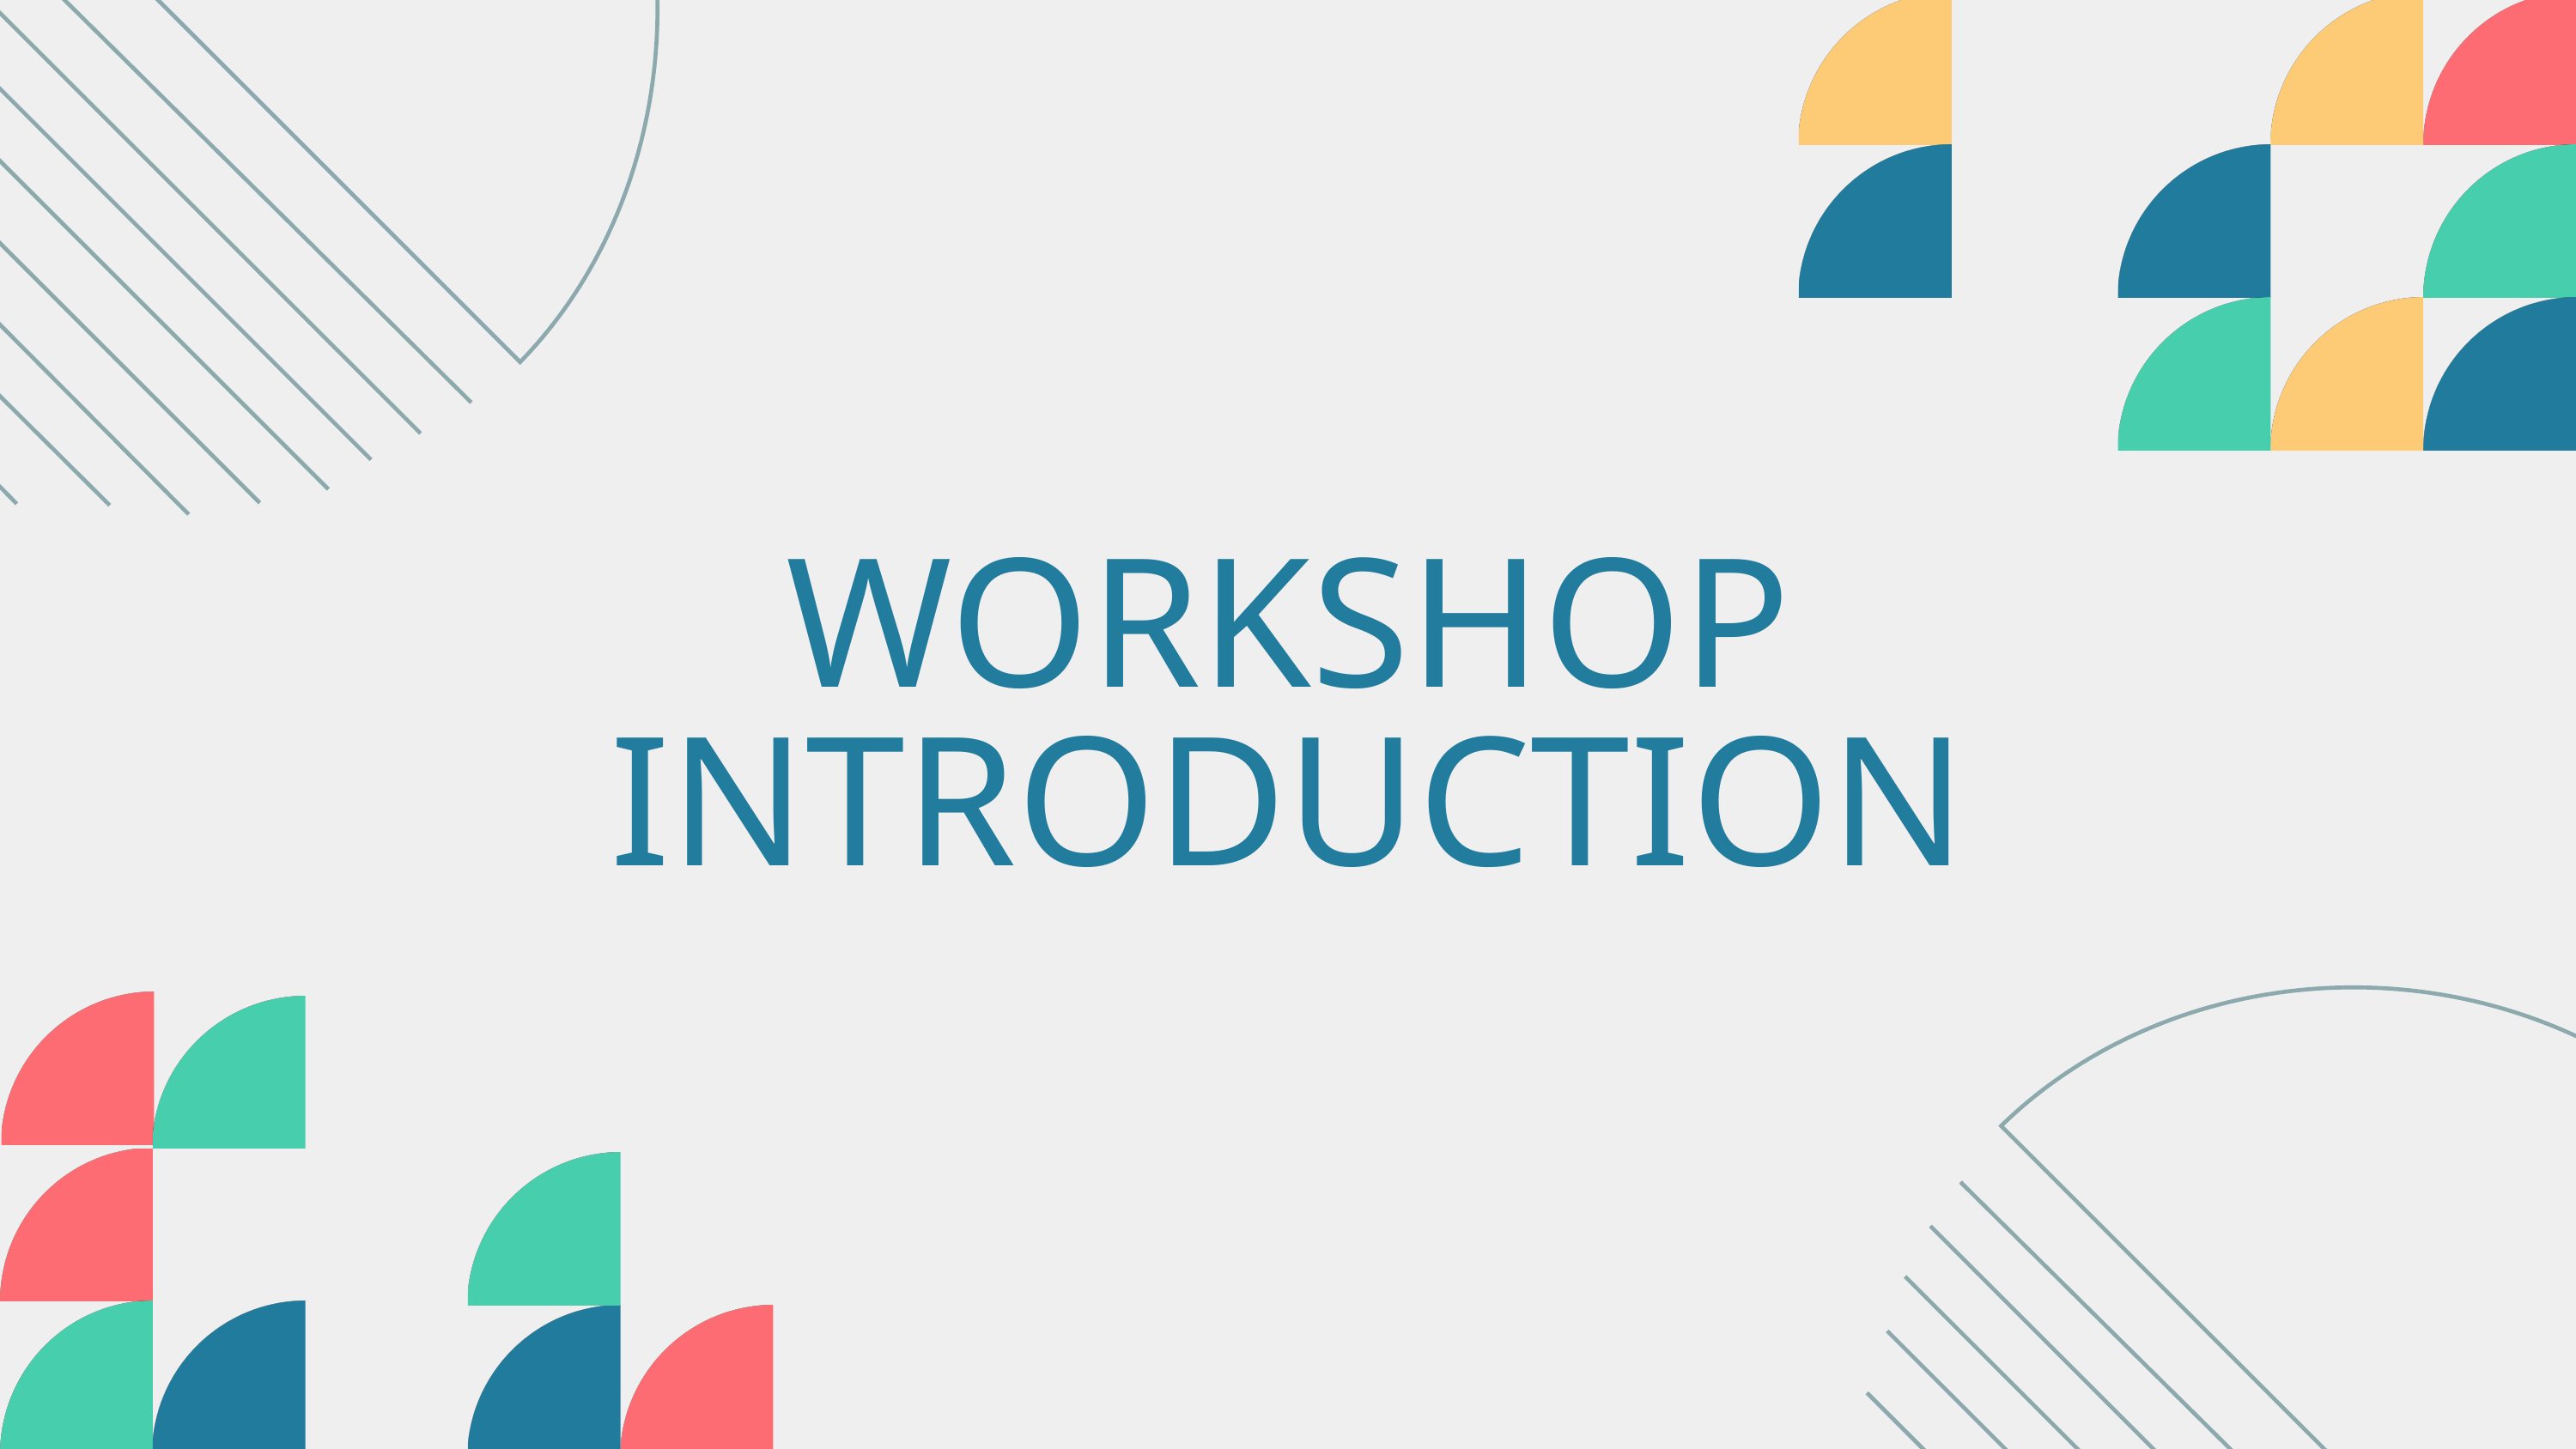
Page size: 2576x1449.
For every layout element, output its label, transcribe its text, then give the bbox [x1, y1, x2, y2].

text_box [1798, 0, 1952, 144]
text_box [2025, 1066, 2576, 1449]
text_box [2424, 0, 2576, 144]
text_box [0, 1149, 153, 1300]
text_box [0, 1300, 152, 1449]
text_box [2117, 144, 2271, 297]
text_box [152, 996, 306, 1149]
text_box [2424, 297, 2576, 451]
text_box [467, 1306, 620, 1449]
text_box [1, 991, 155, 1145]
text_box WORKSHOP INTRODUCTION [381, 543, 2195, 901]
text_box [1798, 144, 1952, 298]
text_box [467, 1152, 621, 1306]
text_box [152, 1300, 306, 1449]
text_box [620, 1305, 774, 1449]
text_box [2423, 144, 2576, 297]
text_box [2270, 0, 2424, 145]
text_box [0, 0, 851, 67]
text_box [2117, 297, 2271, 451]
text_box [2271, 297, 2424, 451]
